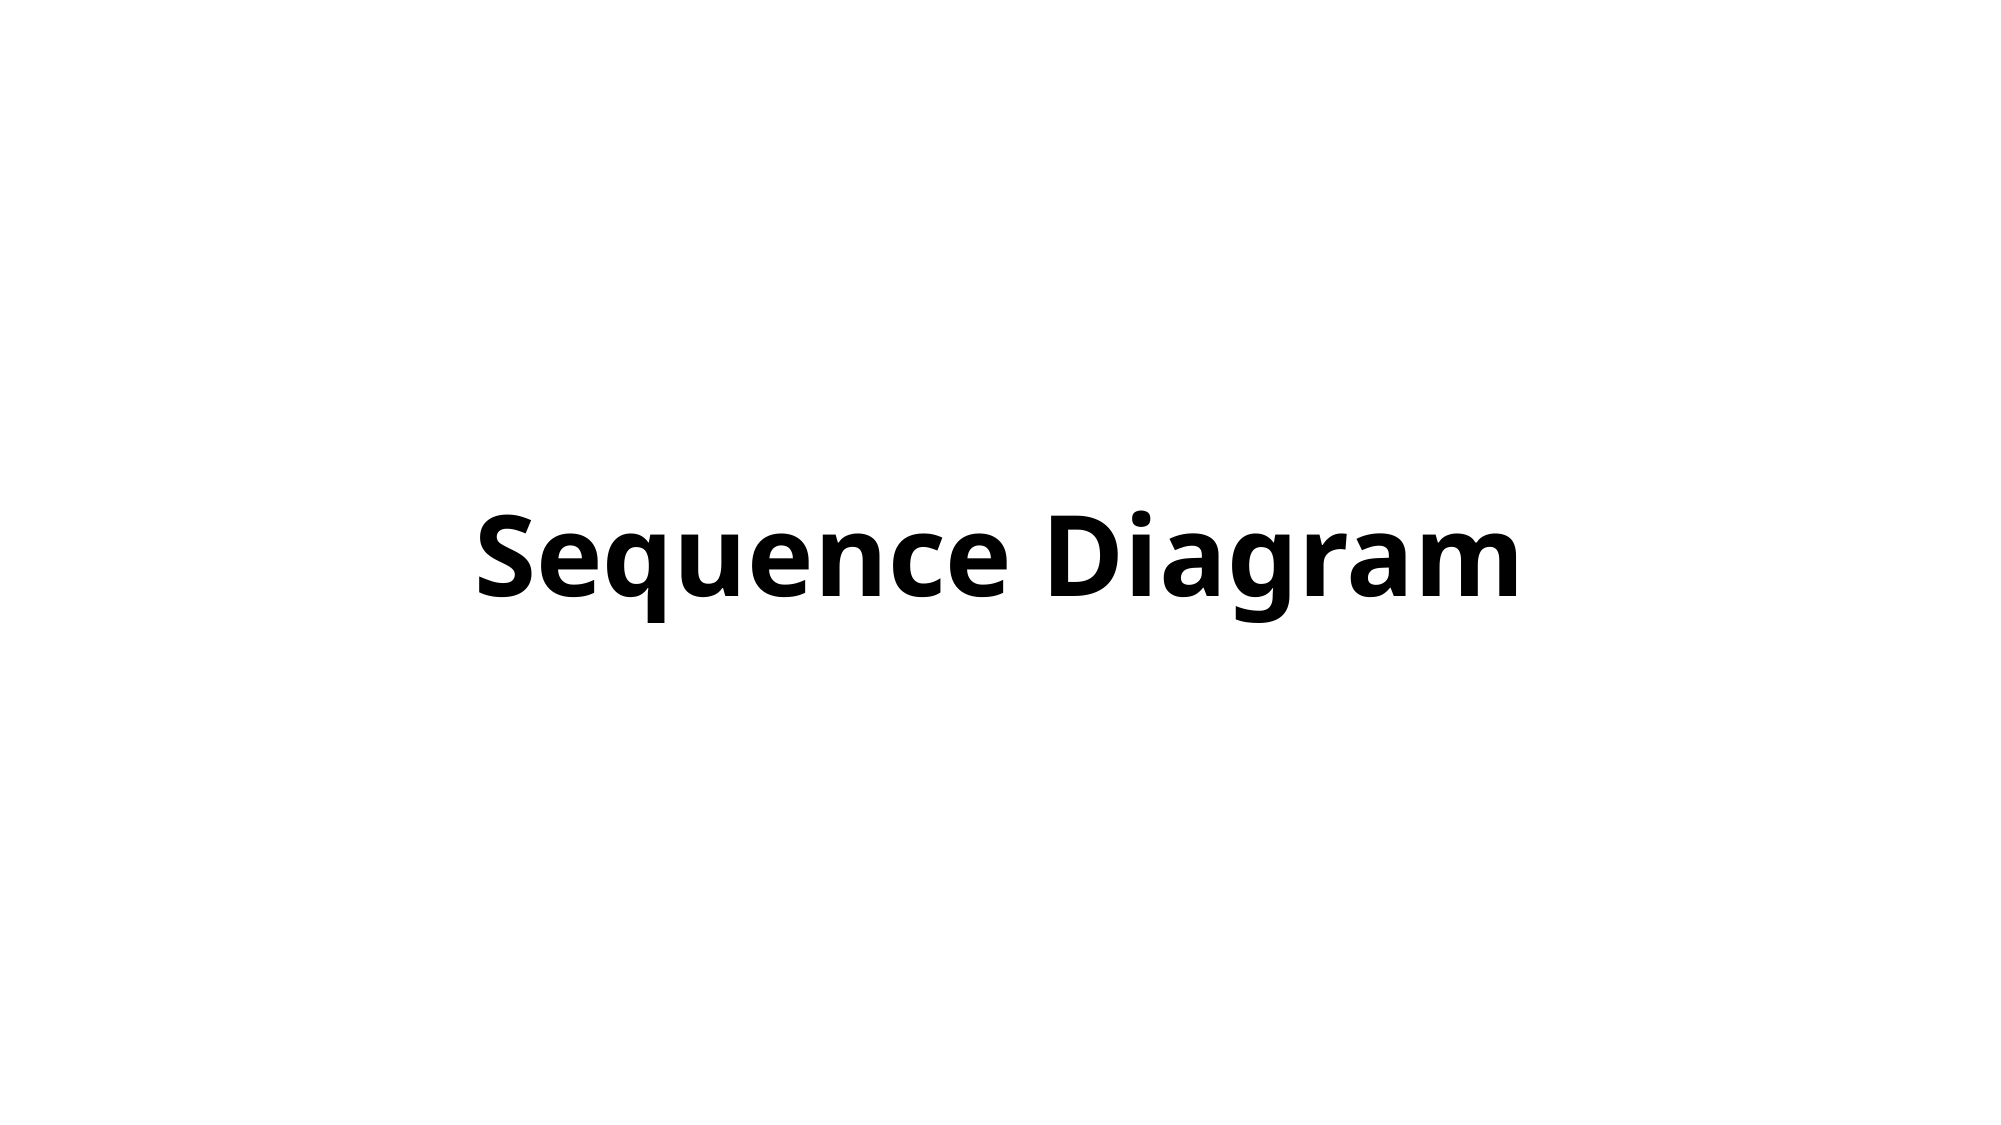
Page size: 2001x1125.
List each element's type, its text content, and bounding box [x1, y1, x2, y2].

title Sequence Diagram [0, 451, 2000, 669]
